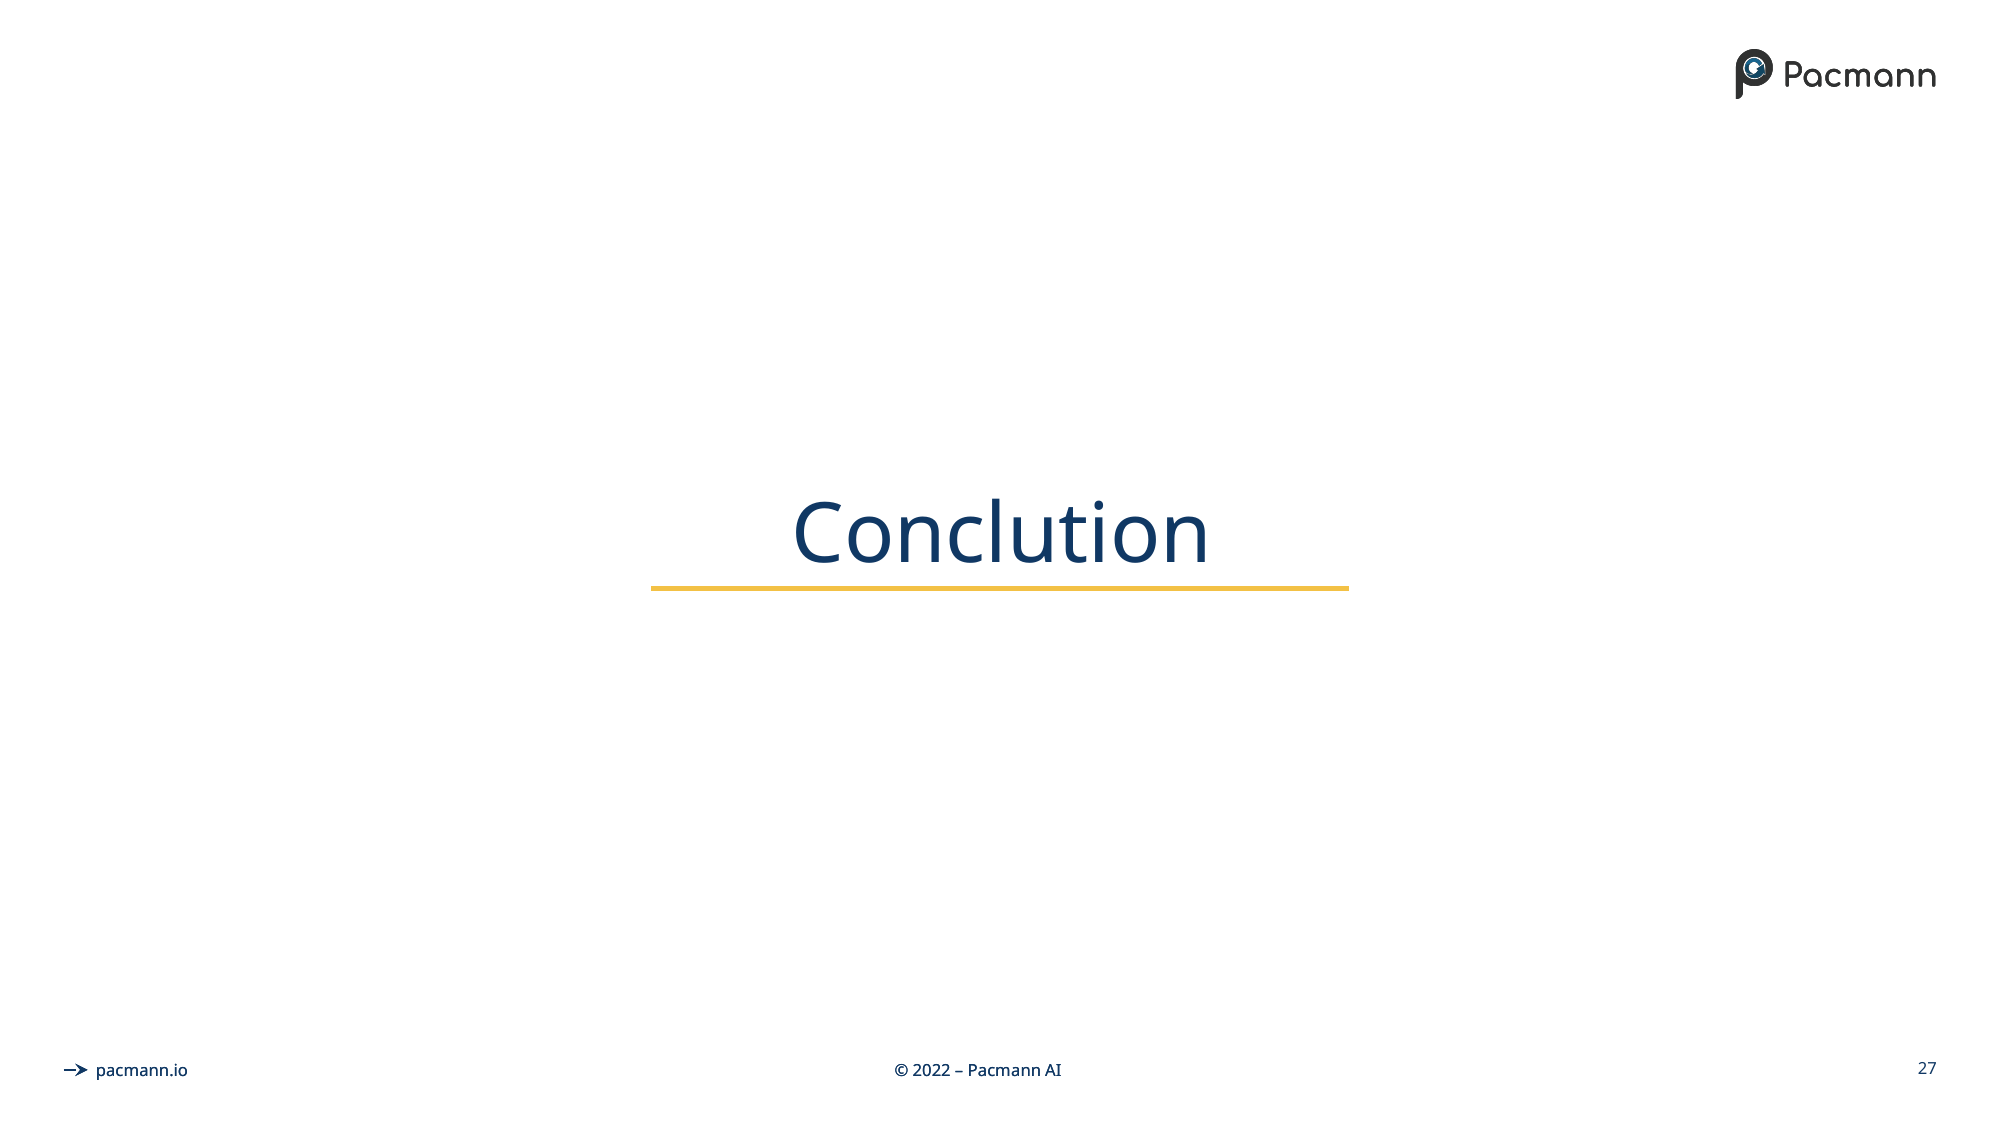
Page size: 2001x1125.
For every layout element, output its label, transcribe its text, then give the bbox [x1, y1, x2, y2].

picture [1707, 36, 1966, 112]
title Conclution [51, 441, 1952, 589]
